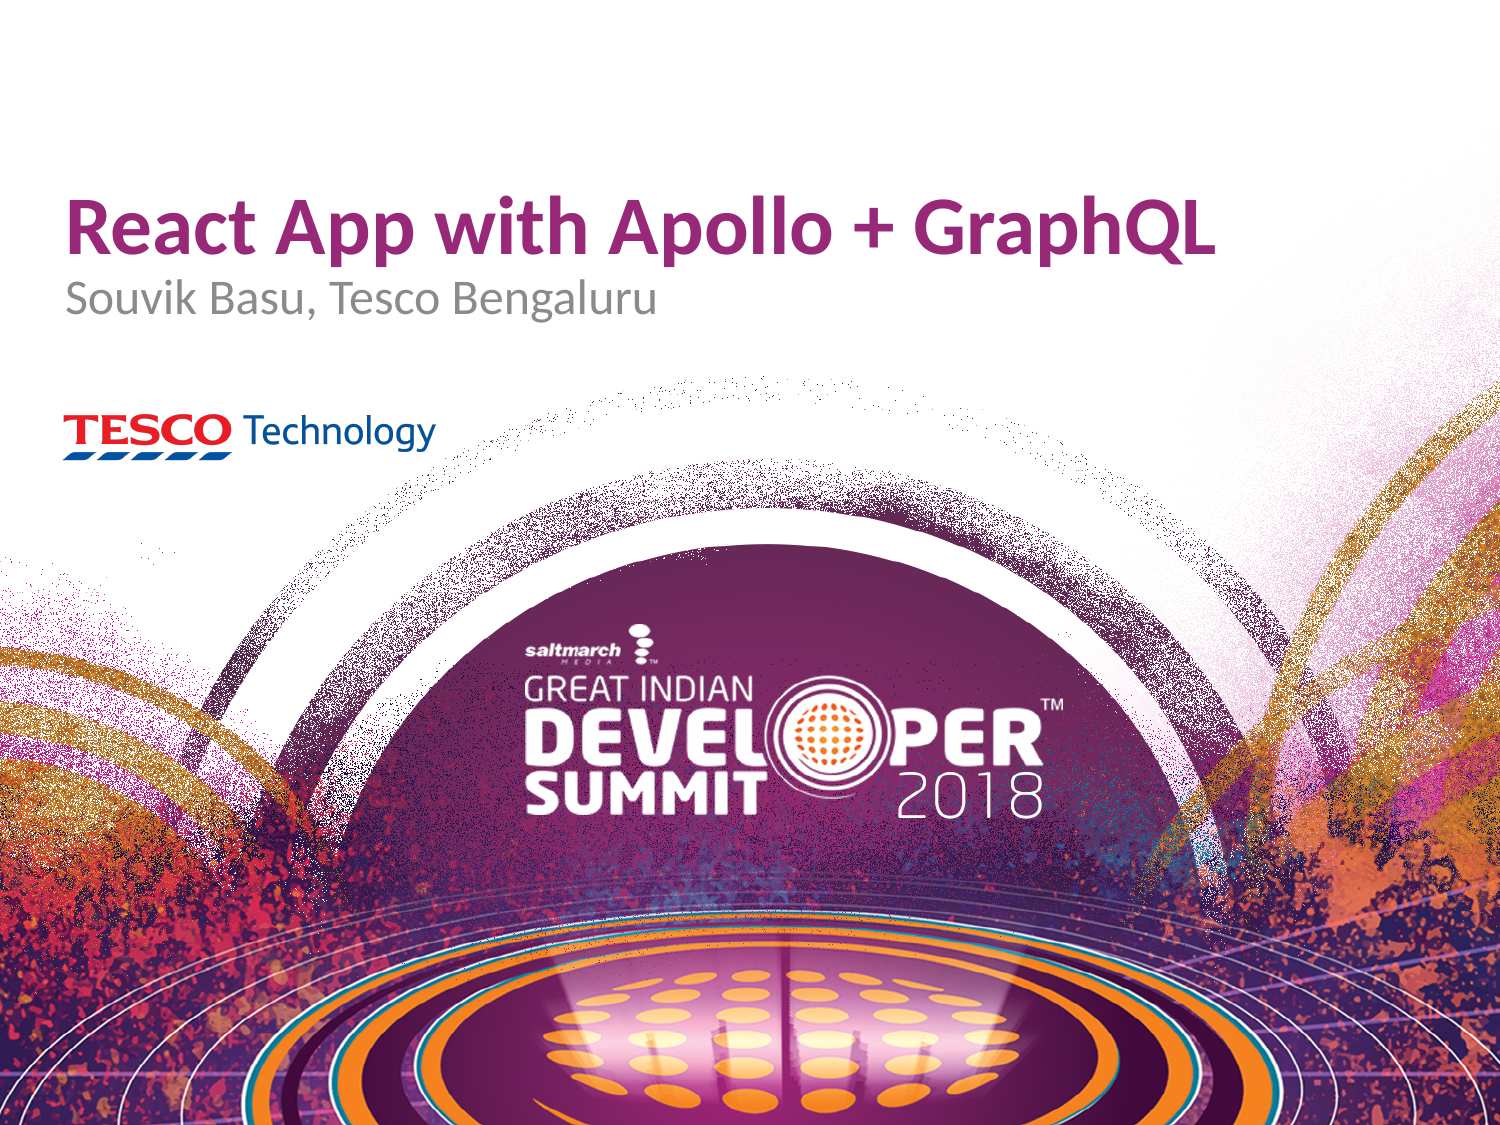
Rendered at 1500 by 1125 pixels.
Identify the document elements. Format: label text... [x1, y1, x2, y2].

subtitle Souvik Basu, Tesco Bengaluru [50, 256, 1100, 545]
title React App with Apollo + GraphQL [50, 75, 1413, 279]
picture [0, 0, 1500, 1125]
